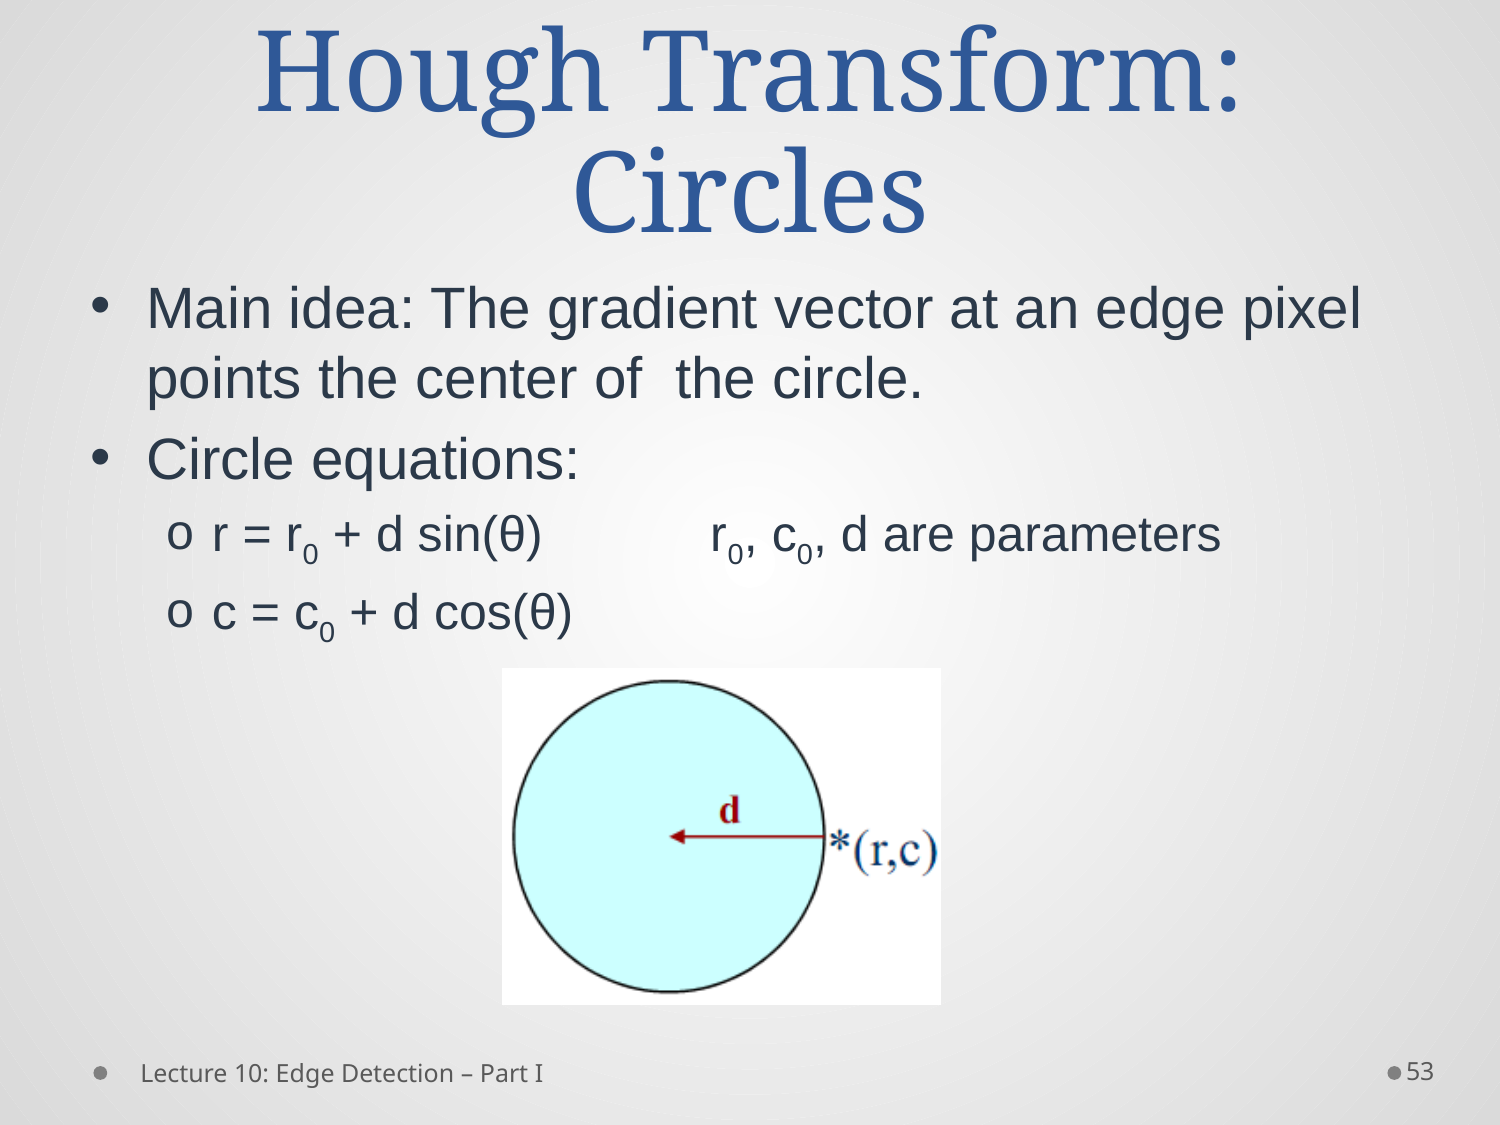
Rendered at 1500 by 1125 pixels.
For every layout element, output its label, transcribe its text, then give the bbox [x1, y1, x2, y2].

picture [501, 668, 941, 1006]
slide_number 53 [1401, 1042, 1494, 1103]
list Main idea: The gradient vector at an edge pixel points the center of the circle. Circle equations: r = r0 + d sin(θ) r0, c0, d are parameters c = c0 + d cos(θ) [74, 262, 1426, 1006]
title Hough Transform: Circles [75, 0, 1425, 262]
